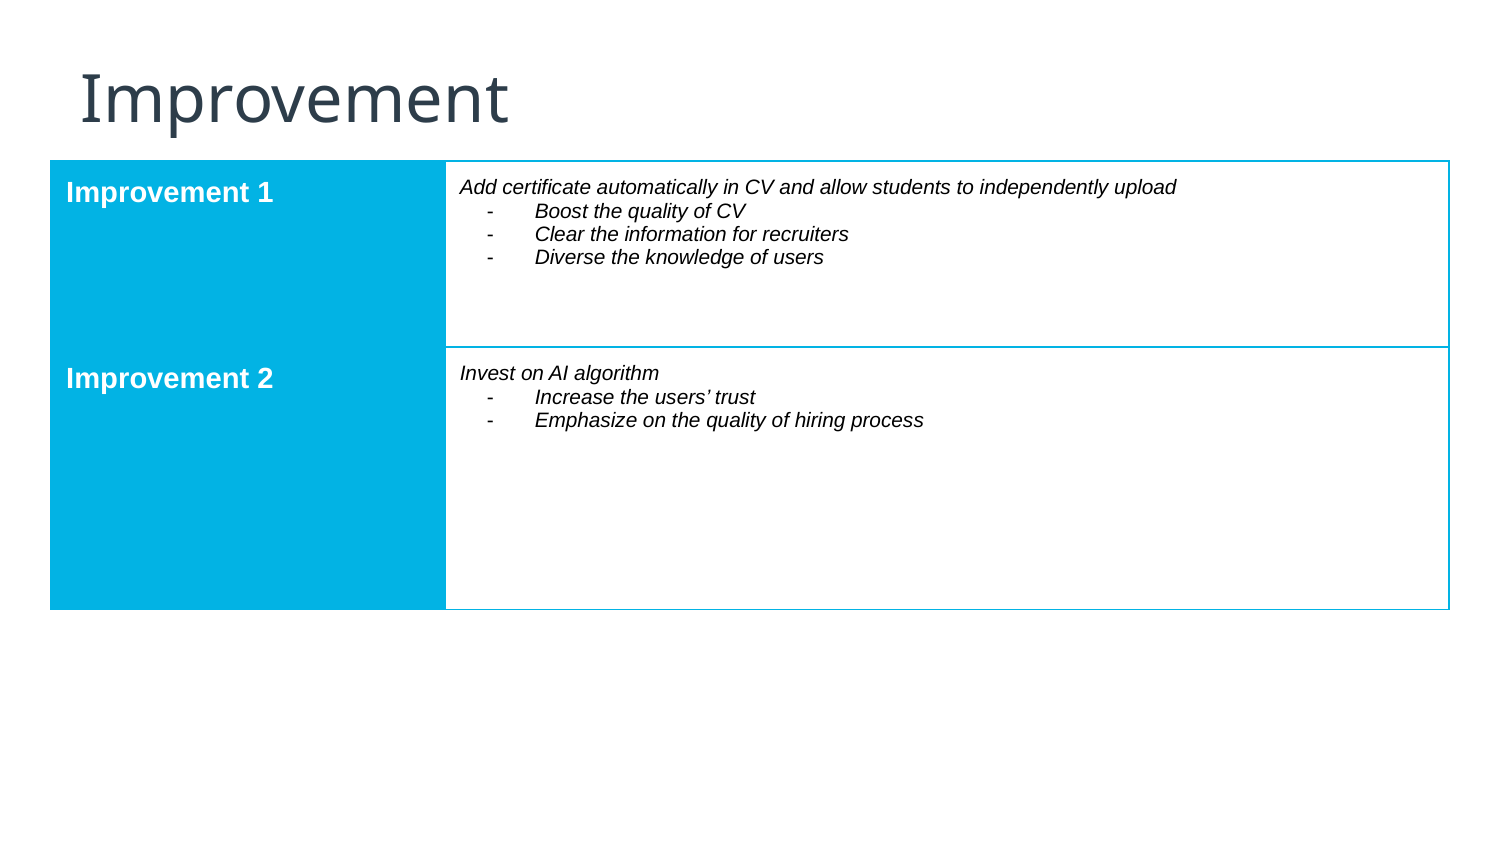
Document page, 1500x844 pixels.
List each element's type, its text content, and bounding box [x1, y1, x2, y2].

table_header Improvement 1 [52, 162, 444, 346]
title Improvement [75, 50, 1425, 148]
table_header Add certificate automatically in CV and allow students to independently upload Boost the quality of CV Clear the information for recruiters Diverse the knowledge of users [446, 162, 1448, 346]
table_cell Improvement 2 [52, 348, 444, 609]
table_cell Invest on AI algorithm Increase the users’ trust Emphasize on the quality of hiring process [446, 348, 1448, 609]
